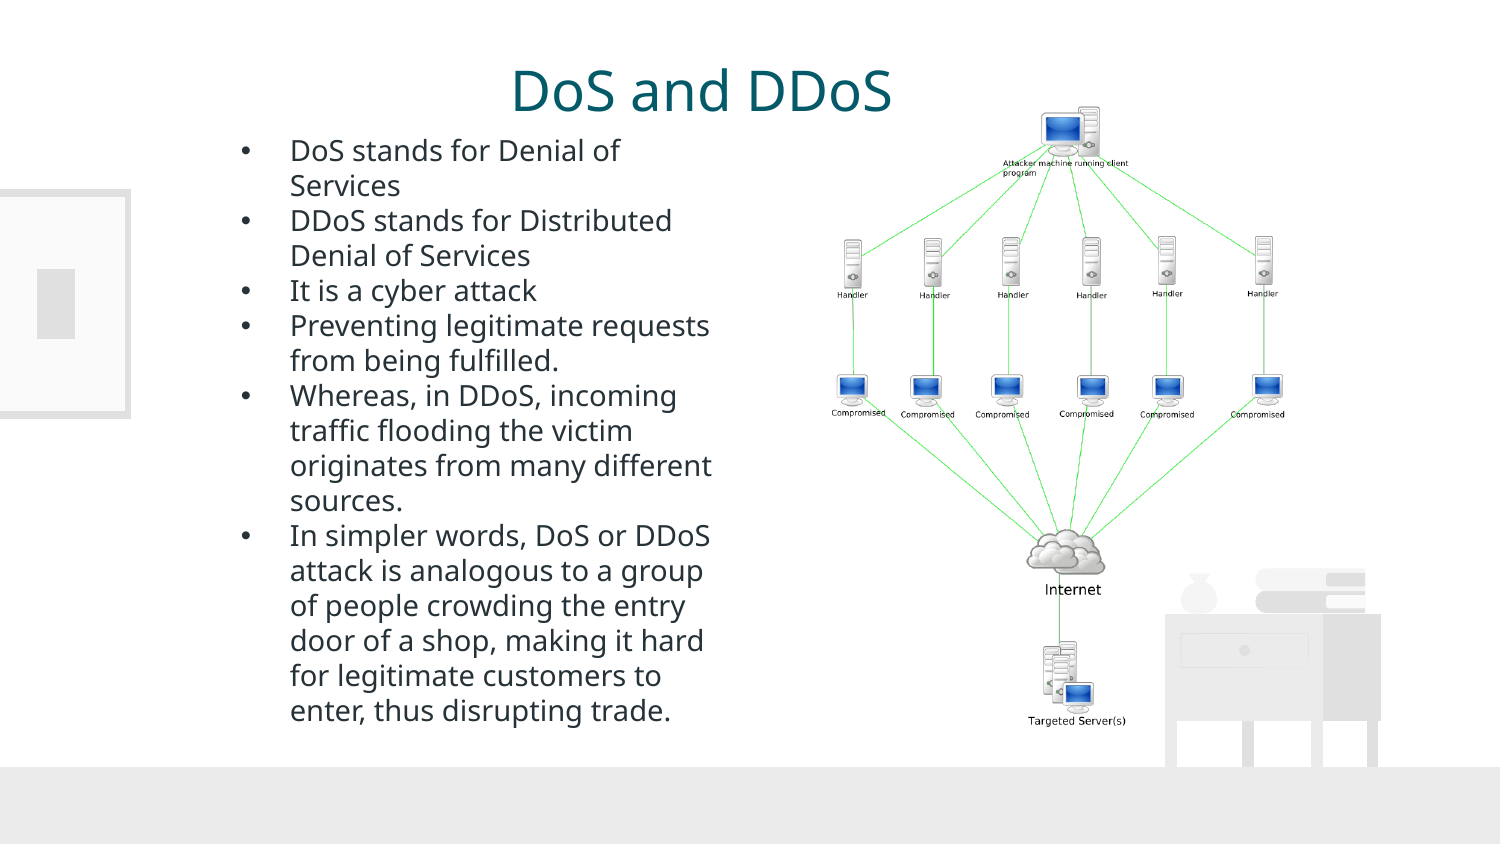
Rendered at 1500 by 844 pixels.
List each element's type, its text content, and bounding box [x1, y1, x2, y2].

title DoS and DDoS [495, 39, 1047, 106]
picture [818, 72, 1301, 753]
subtitle DoS stands for Denial of Services DDoS stands for Distributed Denial of Services It is a cyber attack Preventing legitimate requests from being fulfilled. Whereas, in DDoS, incoming traffic flooding the victim originates from many different sources. In simpler words, DoS or DDoS attack is analogous to a group of people crowding the entry door of a shop, making it hard for legitimate customers to enter, thus disrupting trade. [199, 580, 750, 772]
